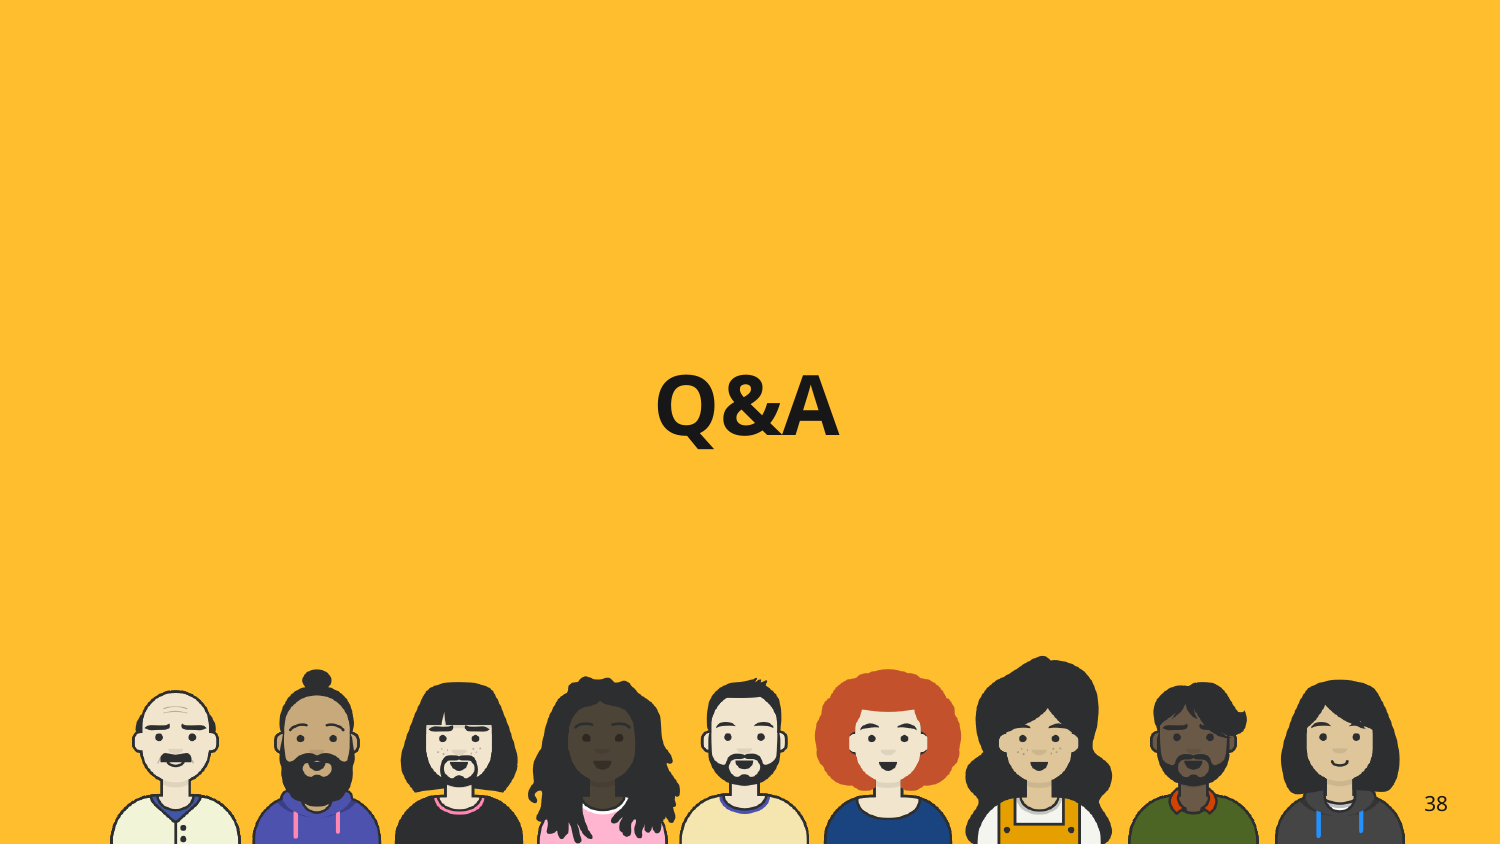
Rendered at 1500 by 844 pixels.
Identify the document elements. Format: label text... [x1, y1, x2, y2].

picture [90, 610, 1424, 844]
title Q&A [107, 37, 1387, 608]
slide_number 38 [1429, 782, 1463, 827]
